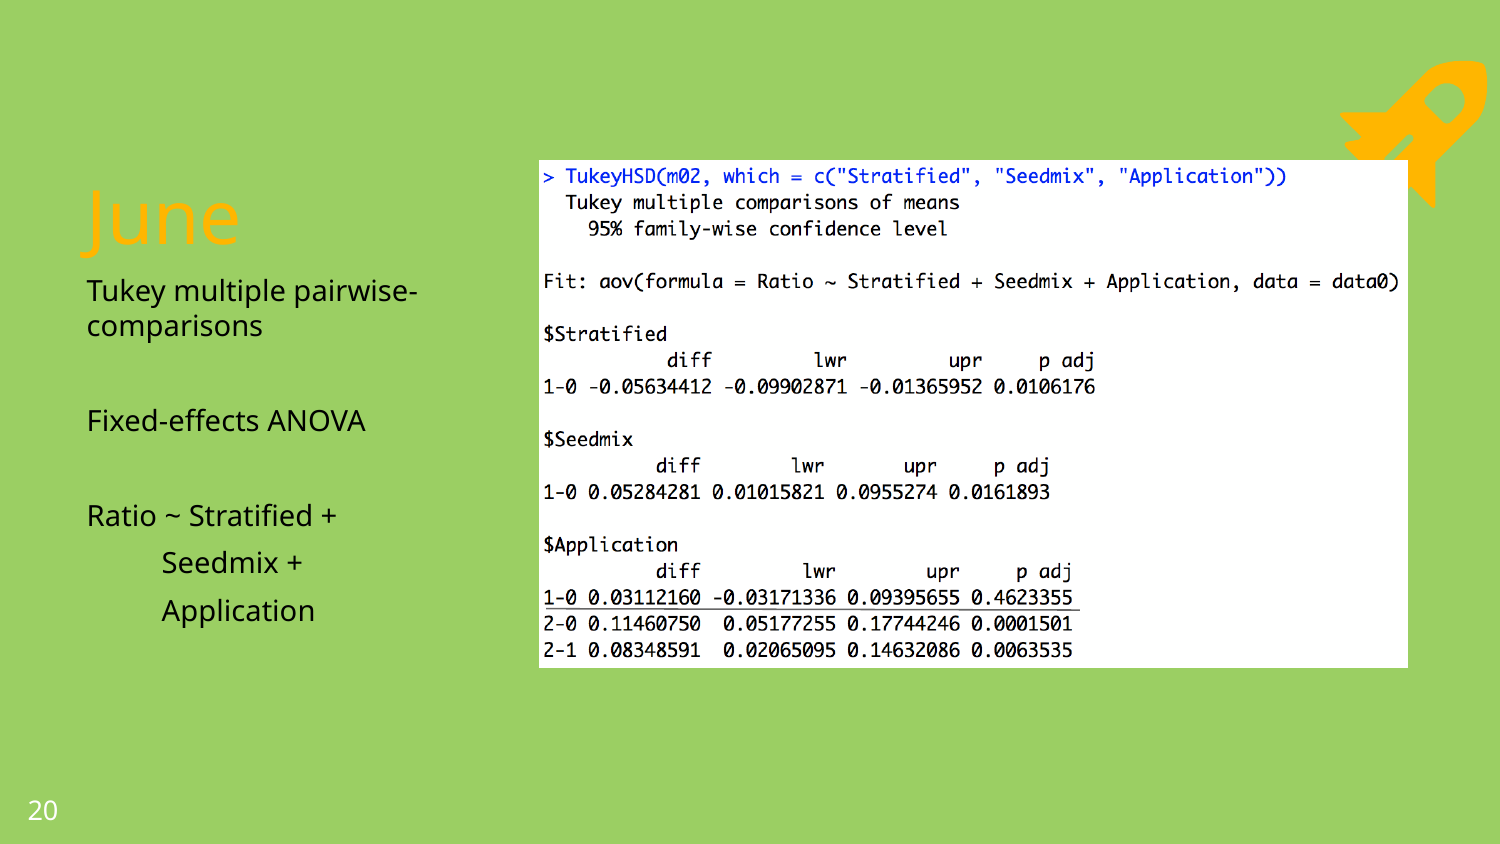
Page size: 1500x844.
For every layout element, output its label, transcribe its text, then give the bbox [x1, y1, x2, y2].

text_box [1339, 60, 1488, 209]
list June Tukey multiple pairwise-comparisons Fixed-effects ANOVA Ratio ~ Stratified + Seedmix + Application [71, 62, 481, 782]
slide_number 20 [12, 779, 103, 844]
picture [539, 160, 1408, 668]
